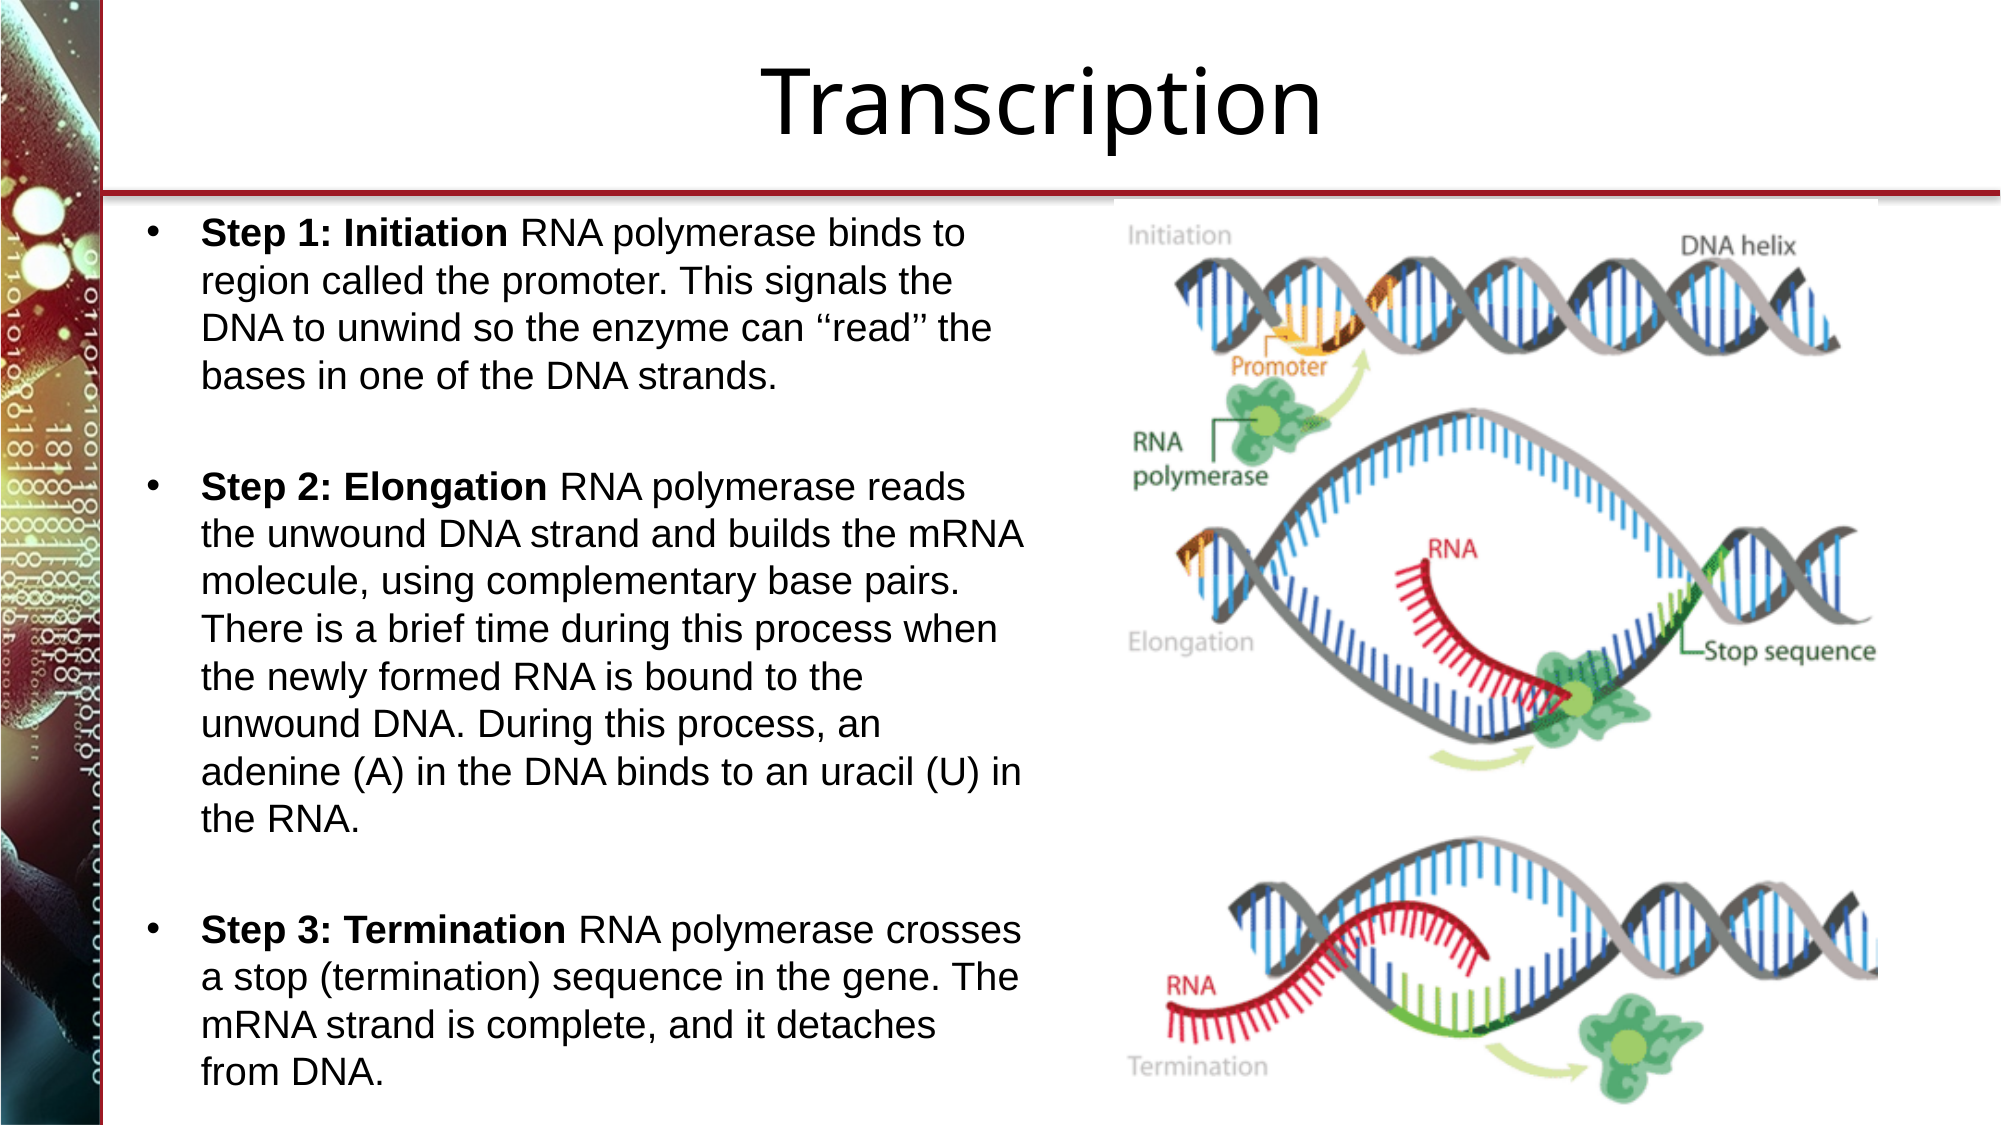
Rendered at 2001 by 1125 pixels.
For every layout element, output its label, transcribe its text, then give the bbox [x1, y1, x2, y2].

title Transcription [131, 24, 1956, 172]
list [1114, 199, 1878, 1125]
picture [1, 1, 99, 1124]
list Step 1: Initiation RNA polymerase binds to region called the promoter. This signals the DNA to unwind so the enzyme can ‘‘read’’ the bases in one of the DNA strands. Step 2: Elongation RNA polymerase reads the unwound DNA strand and builds the mRNA molecule, using complementary base pairs. There is a brief time during this process when the newly formed RNA is bound to the unwound DNA. During this process, an adenine (A) in the DNA binds to an uracil (U) in the RNA. Step 3: Termination RNA polymerase crosses a stop (termination) sequence in the gene. The mRNA strand is complete, and it detaches from DNA. [131, 199, 1039, 1125]
